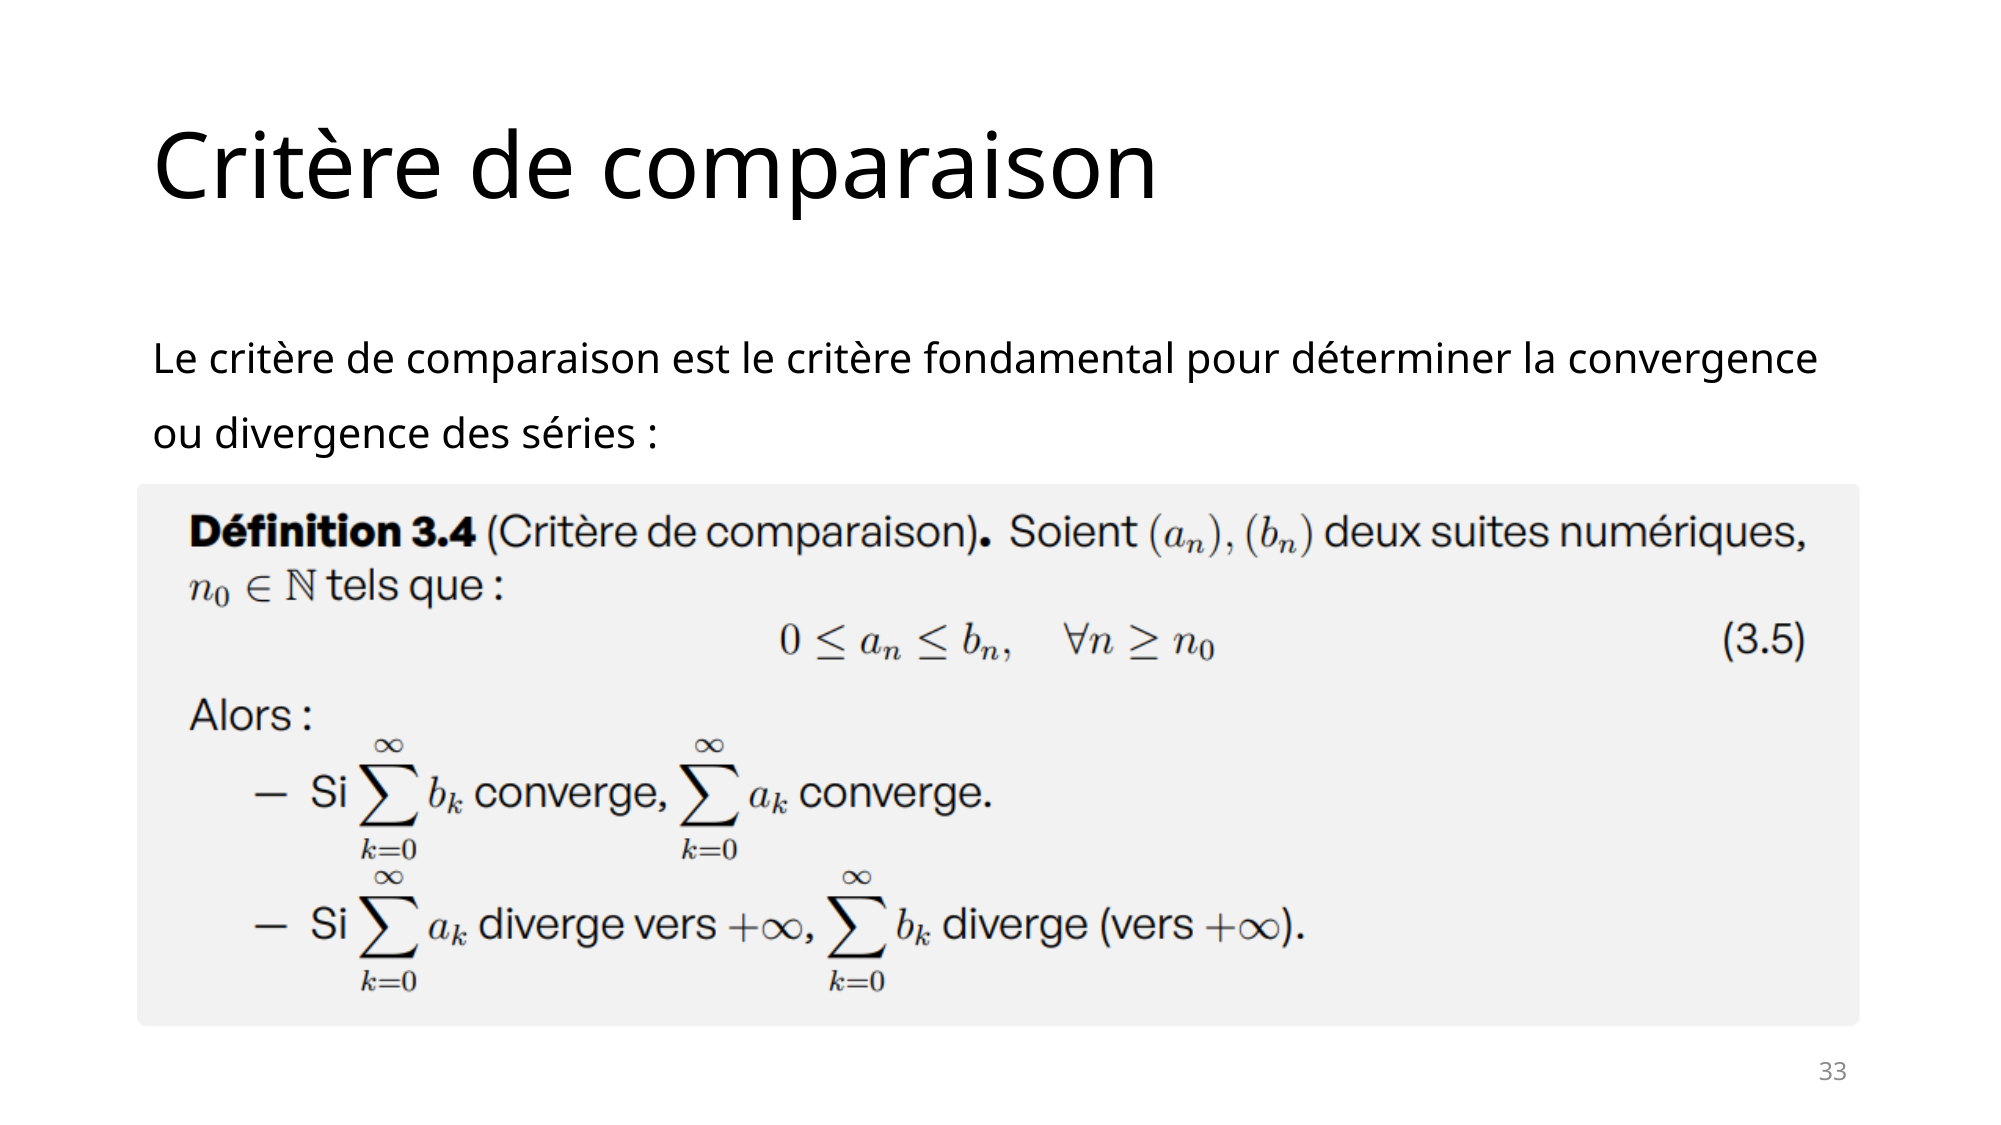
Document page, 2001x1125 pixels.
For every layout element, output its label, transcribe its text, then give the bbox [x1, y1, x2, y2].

list Le critère de comparaison est le critère fondamental pour déterminer la convergence ou divergence des séries : [137, 299, 1863, 484]
picture [137, 484, 1863, 1030]
title Critère de comparaison [137, 59, 1863, 278]
slide_number 33 [1412, 1042, 1863, 1103]
